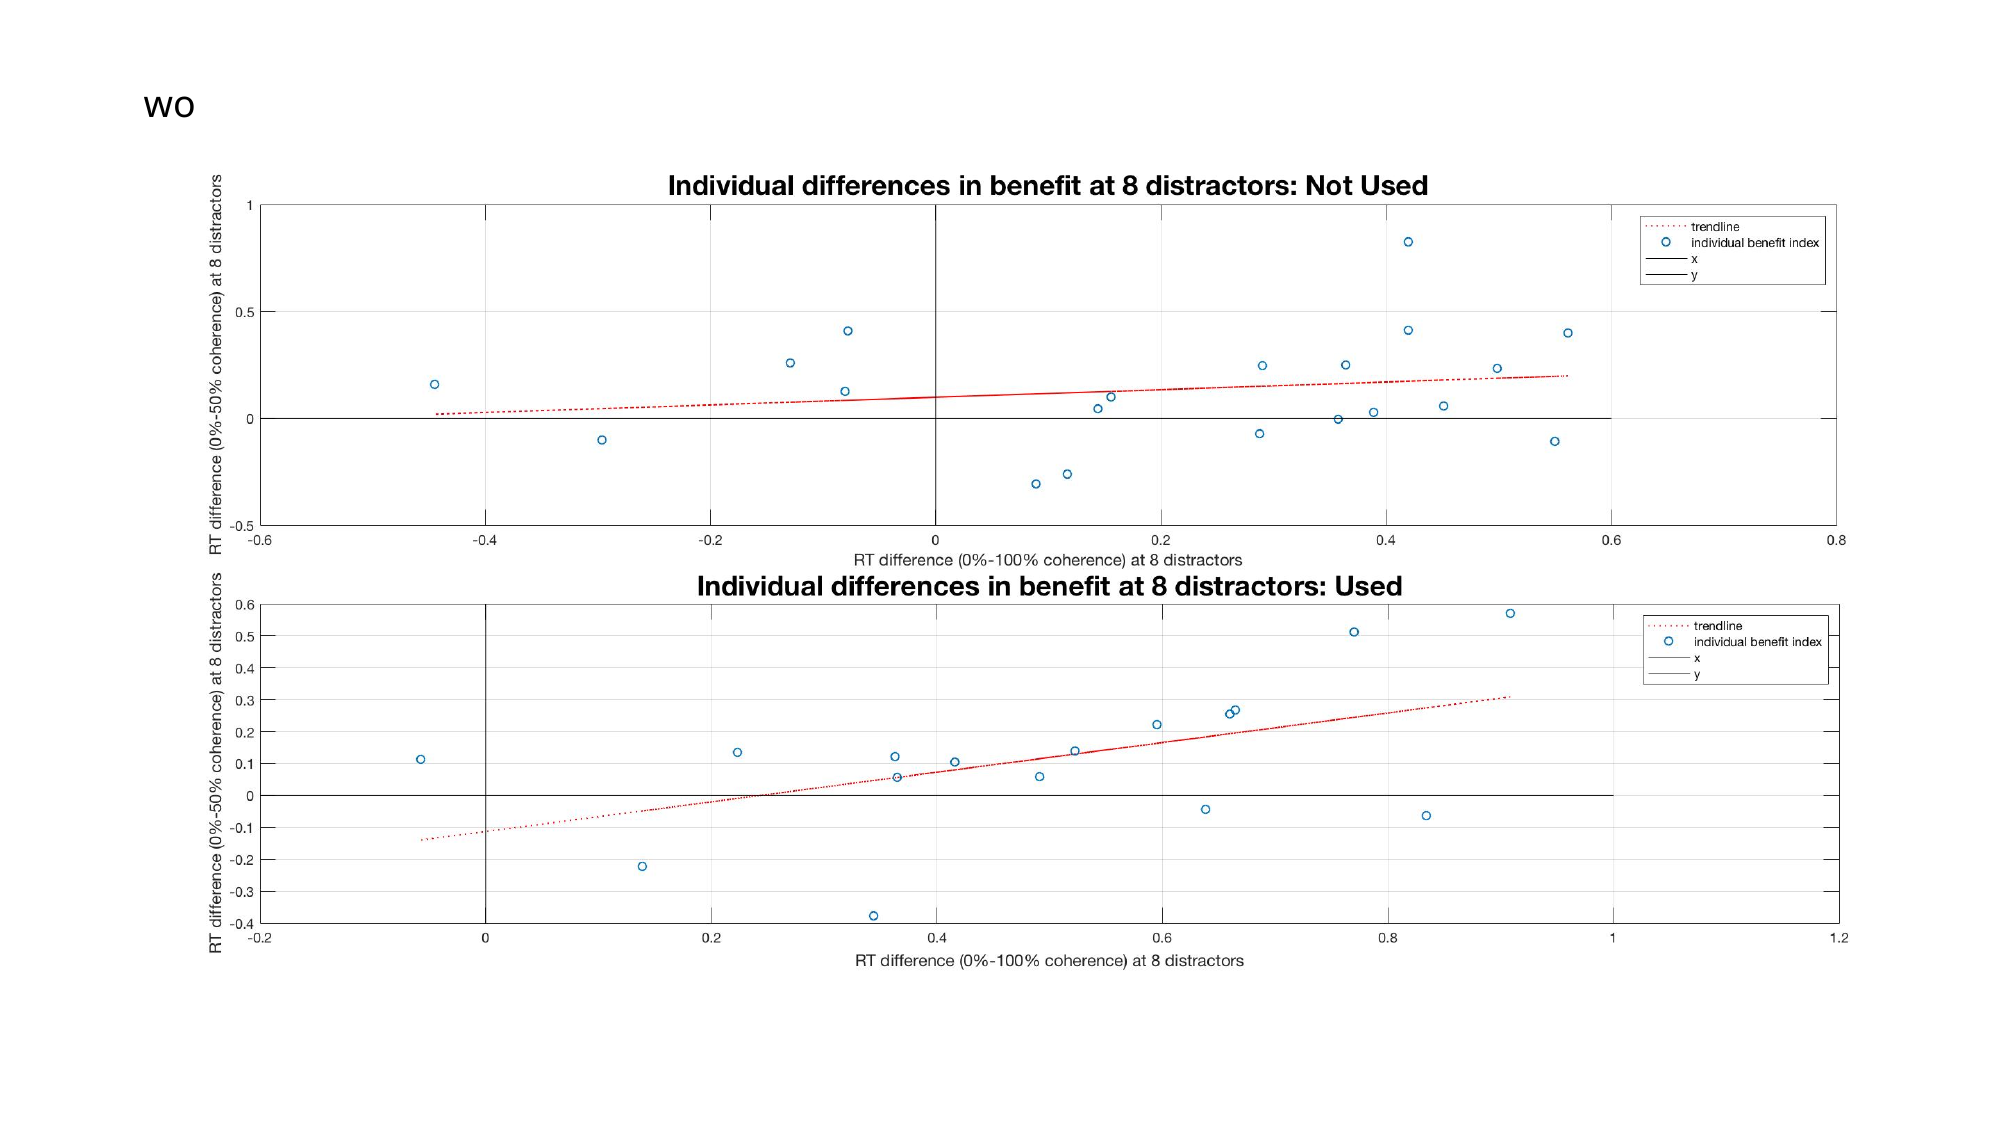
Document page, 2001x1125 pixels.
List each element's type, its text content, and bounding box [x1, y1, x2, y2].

picture [0, 141, 2000, 984]
text_box wo [128, 72, 211, 133]
